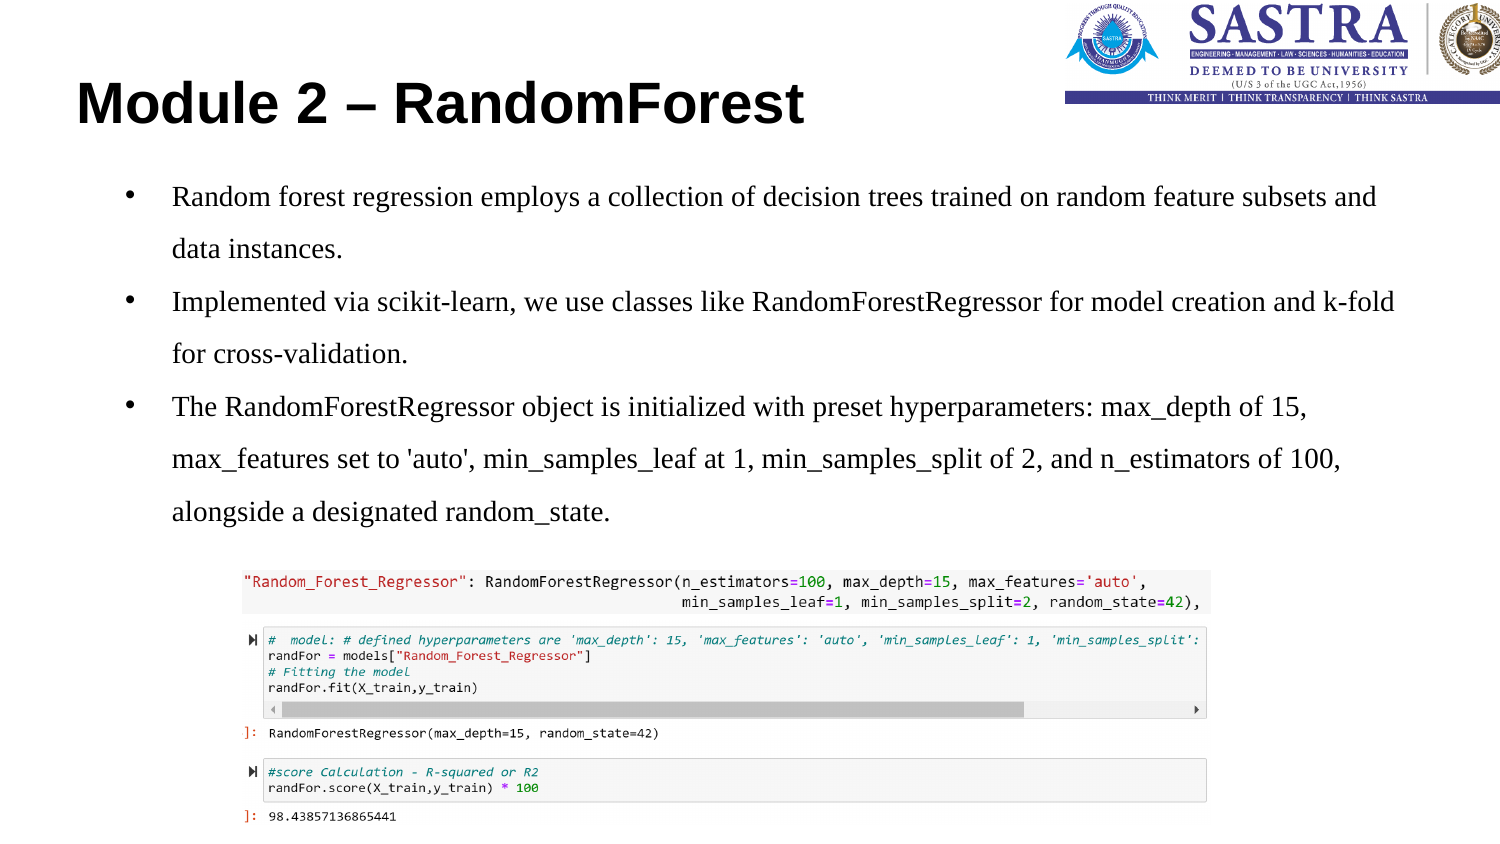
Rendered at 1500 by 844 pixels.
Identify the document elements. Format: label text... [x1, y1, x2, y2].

title Module 2 – RandomForest [61, 50, 1083, 218]
picture [242, 570, 1212, 615]
text_box Random forest regression employs a collection of decision trees trained on random feature subsets and data instances. Implemented via scikit-learn, we use classes like RandomForestRegressor for model creation and k-fold for cross-validation. The RandomForestRegressor object is initialized with preset hyperparameters: max_depth of 15, max_features set to 'auto', min_samples_leaf at 1, min_samples_split of 2, and n_estimators of 100, alongside a designated random_state. [110, 152, 1415, 640]
picture [1055, 0, 1500, 109]
picture [242, 620, 1212, 825]
